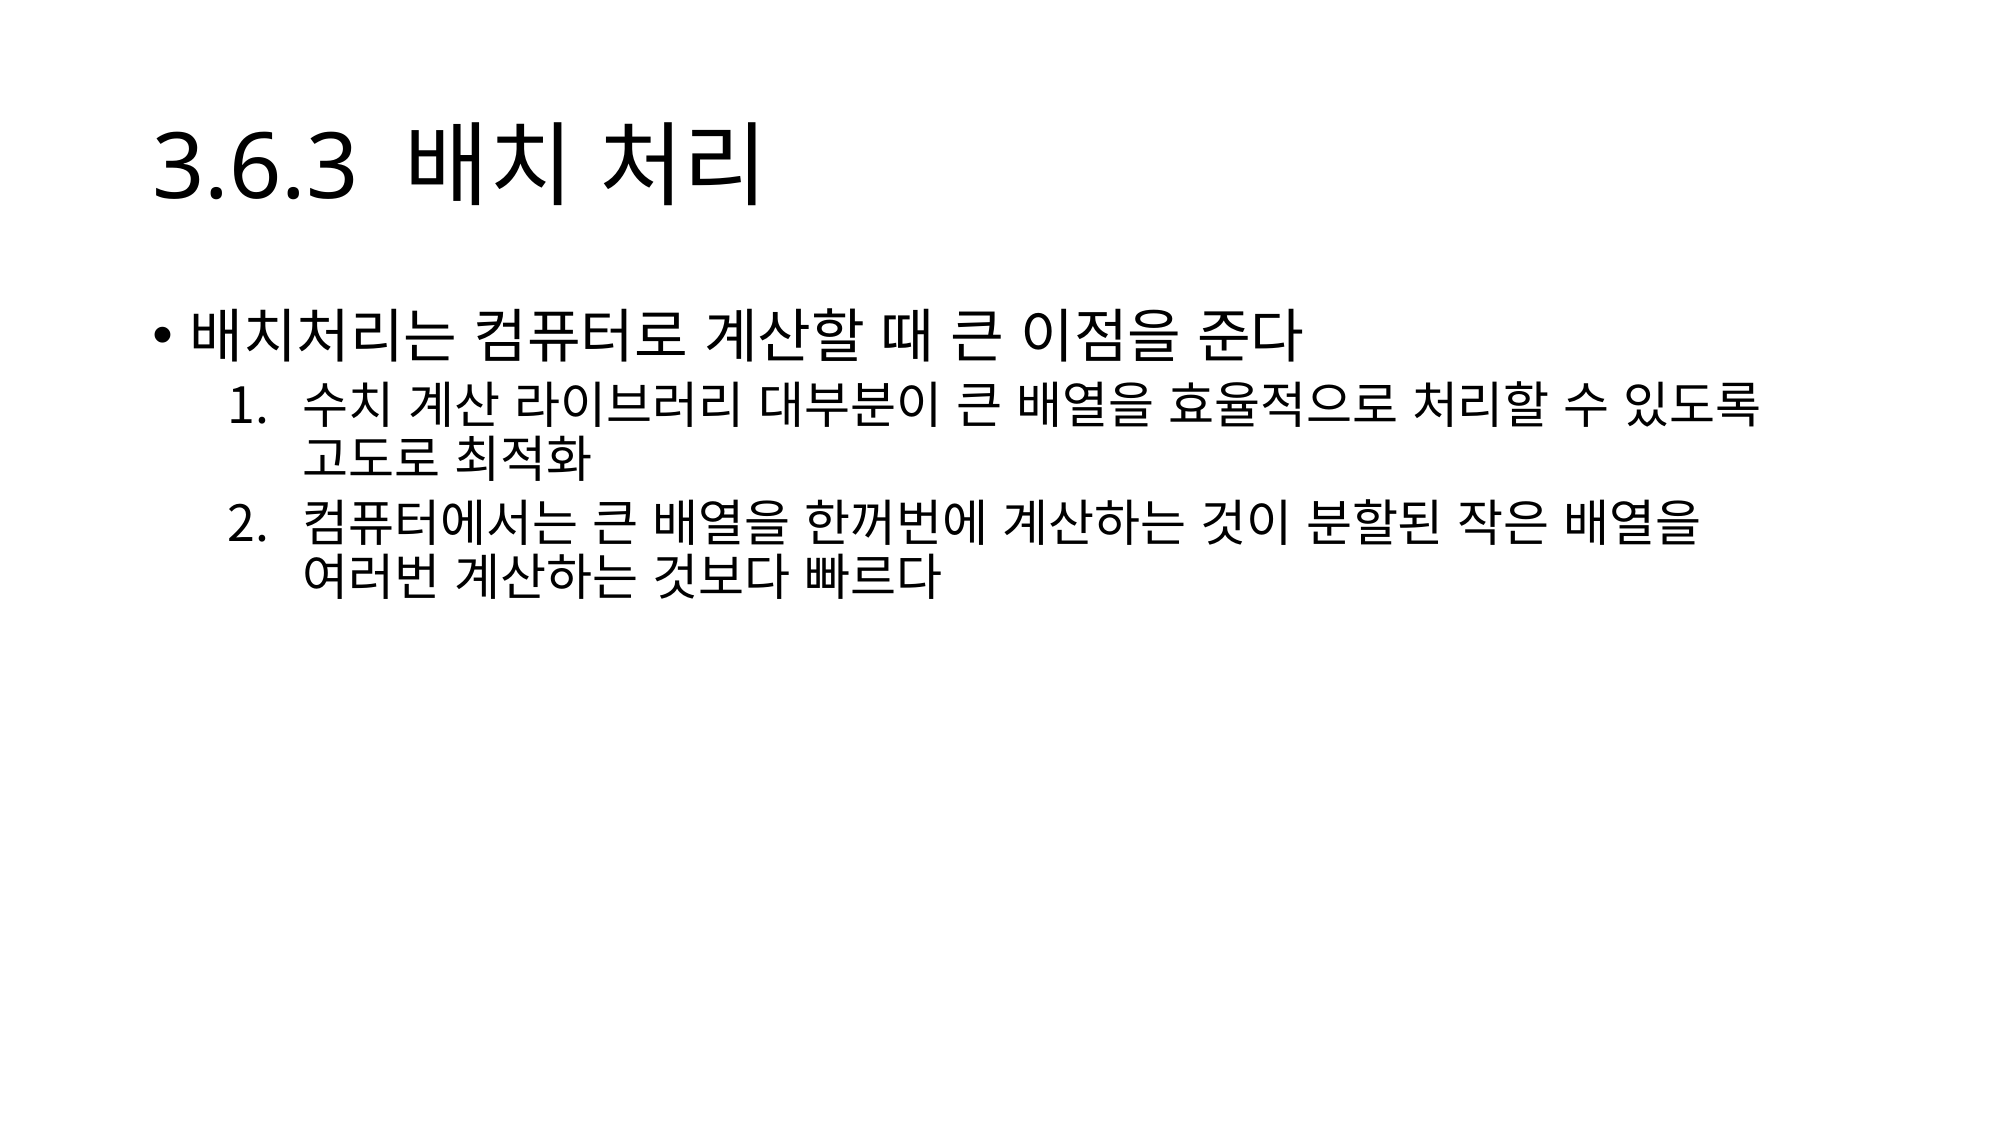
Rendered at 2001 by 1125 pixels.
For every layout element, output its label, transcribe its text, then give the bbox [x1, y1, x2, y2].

title 3.6.3 배치 처리 [137, 59, 1863, 278]
list 배치처리는 컴퓨터로 계산할 때 큰 이점을 준다 수치 계산 라이브러리 대부분이 큰 배열을 효율적으로 처리할 수 있도록 고도로 최적화 컴퓨터에서는 큰 배열을 한꺼번에 계산하는 것이 분할된 작은 배열을 여러번 계산하는 것보다 빠르다 [137, 299, 1863, 1014]
